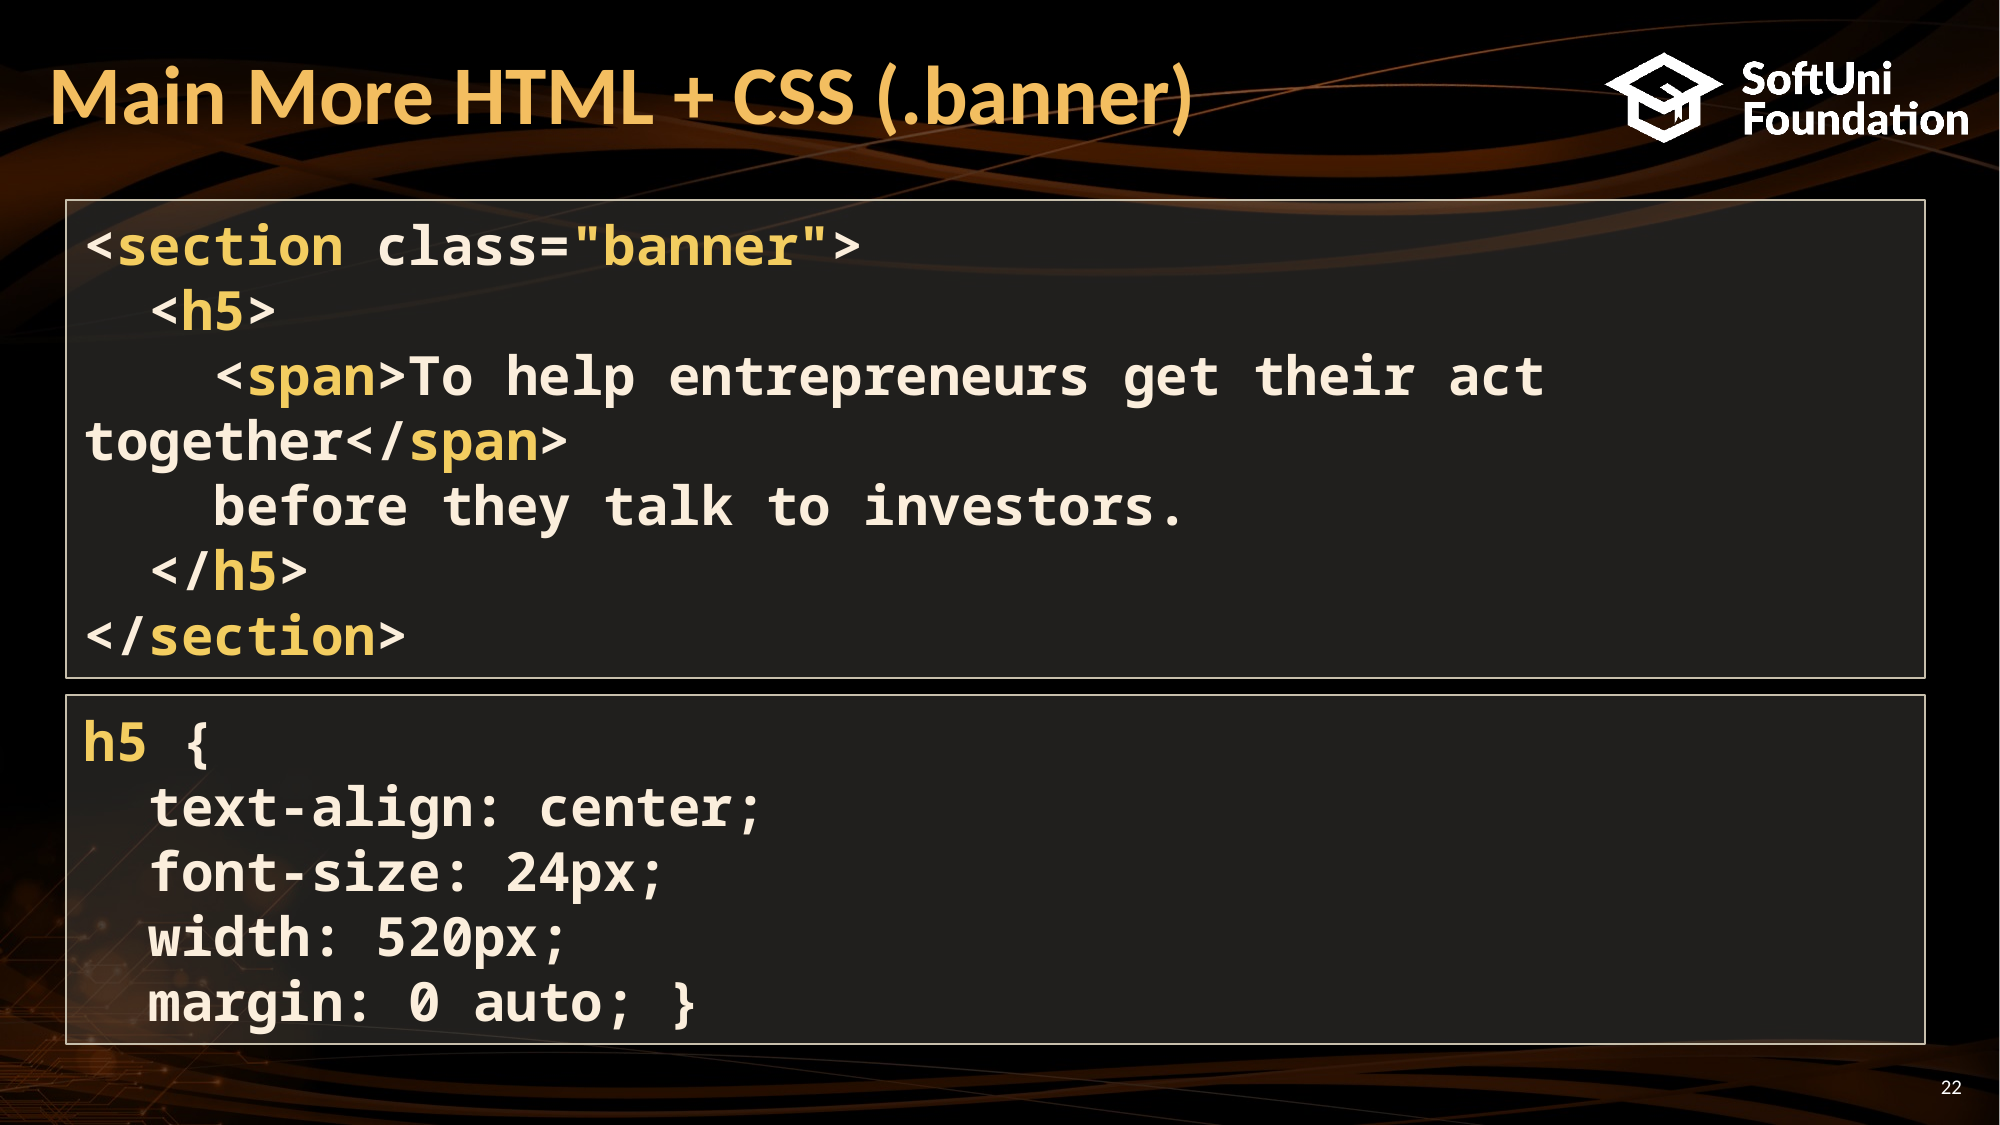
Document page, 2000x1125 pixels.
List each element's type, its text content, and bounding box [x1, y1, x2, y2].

picture [0, 0, 2000, 1125]
title Main More HTML + CSS (.banner) [30, 6, 1602, 189]
text_box h5 { text-align: center; font-size: 24px; width: 520px; margin: 0 auto; } [65, 695, 1925, 1044]
slide_number 22 [1897, 1070, 1968, 1103]
text_box <section class="banner"> <h5> <span>To help entrepreneurs get their act together</span> before they talk to investors. </h5> </section> [65, 199, 1925, 679]
